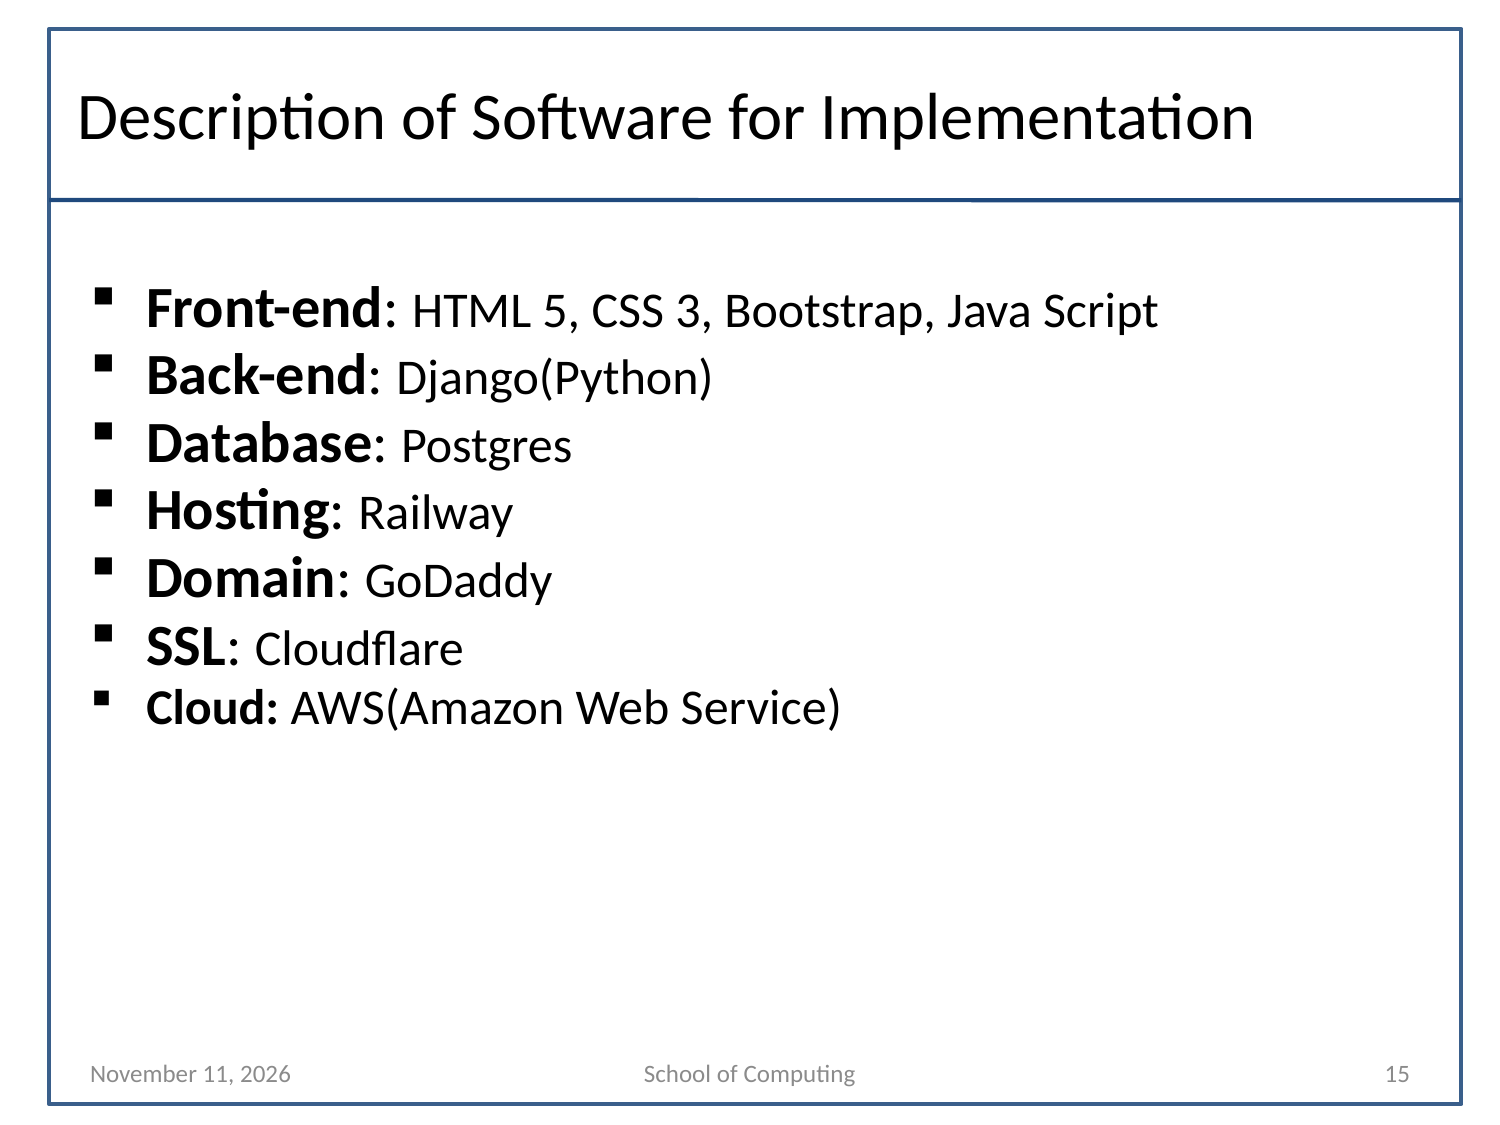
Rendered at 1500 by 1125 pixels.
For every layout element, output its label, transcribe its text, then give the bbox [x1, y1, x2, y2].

title Description of Software for Implementation [62, 62, 1413, 163]
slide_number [75, 1042, 425, 1103]
footer School of Computing [512, 1042, 988, 1103]
list Front-end: HTML 5, CSS 3, Bootstrap, Java Script Back-end: Django(Python) Database: Postgres Hosting: Railway Domain: GoDaddy SSL: Cloudflare Cloud: AWS(Amazon Web Service) [75, 275, 1425, 1043]
slide_number 15 [1074, 1042, 1425, 1103]
